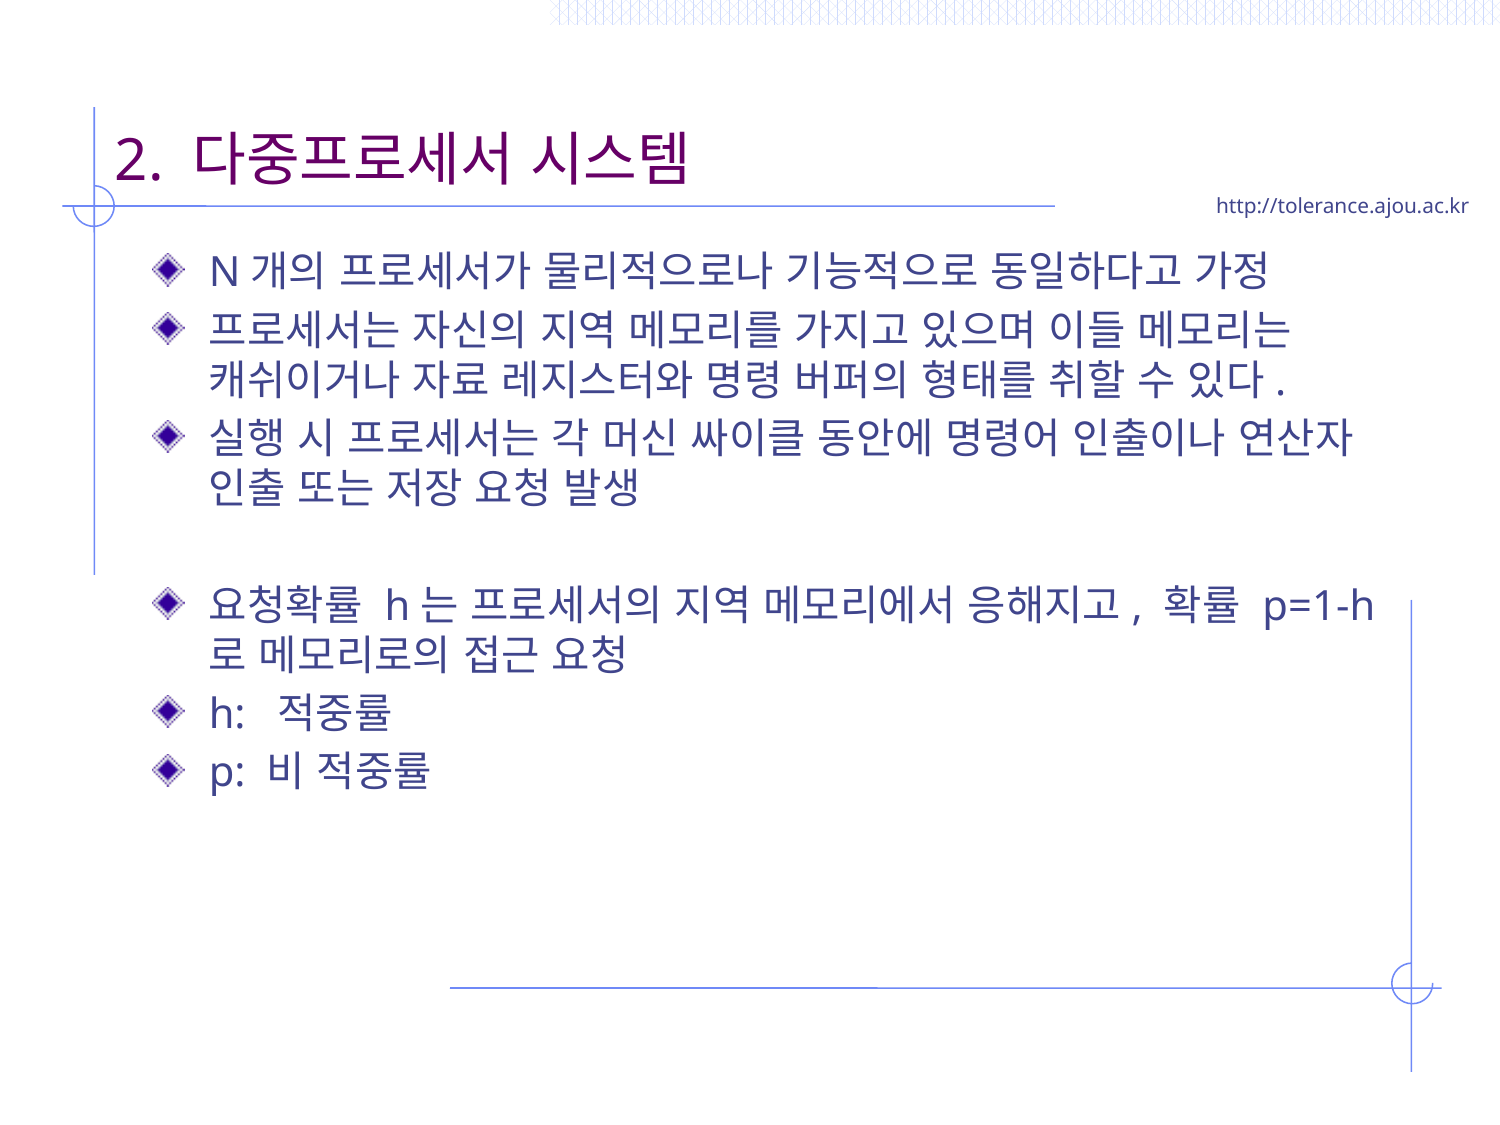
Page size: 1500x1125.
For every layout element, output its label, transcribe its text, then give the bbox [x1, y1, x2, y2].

picture [152, 420, 185, 453]
picture [152, 754, 185, 787]
picture [152, 587, 185, 620]
picture [152, 253, 185, 287]
title 2. 다중프로세서 시스템 [99, 99, 1163, 201]
list N개의 프로세서가 물리적으로나 기능적으로 동일하다고 가정 프로세서는 자신의 지역 메모리를 가지고 있으며 이들 메모리는 캐쉬이거나 자료 레지스터와 명령 버퍼의 형태를 취할 수 있다. 실행 시 프로세서는 각 머신 싸이클 동안에 명령어 인출이나 연산자 인출 또는 저장 요청 발생 요청확률 h는 프로세서의 지역 메모리에서 응해지고, 확률 p=1-h로 메모리로의 접근 요청 h: 적중률 p: 비 적중률 [137, 237, 1413, 988]
picture [152, 312, 185, 345]
picture [152, 695, 185, 728]
